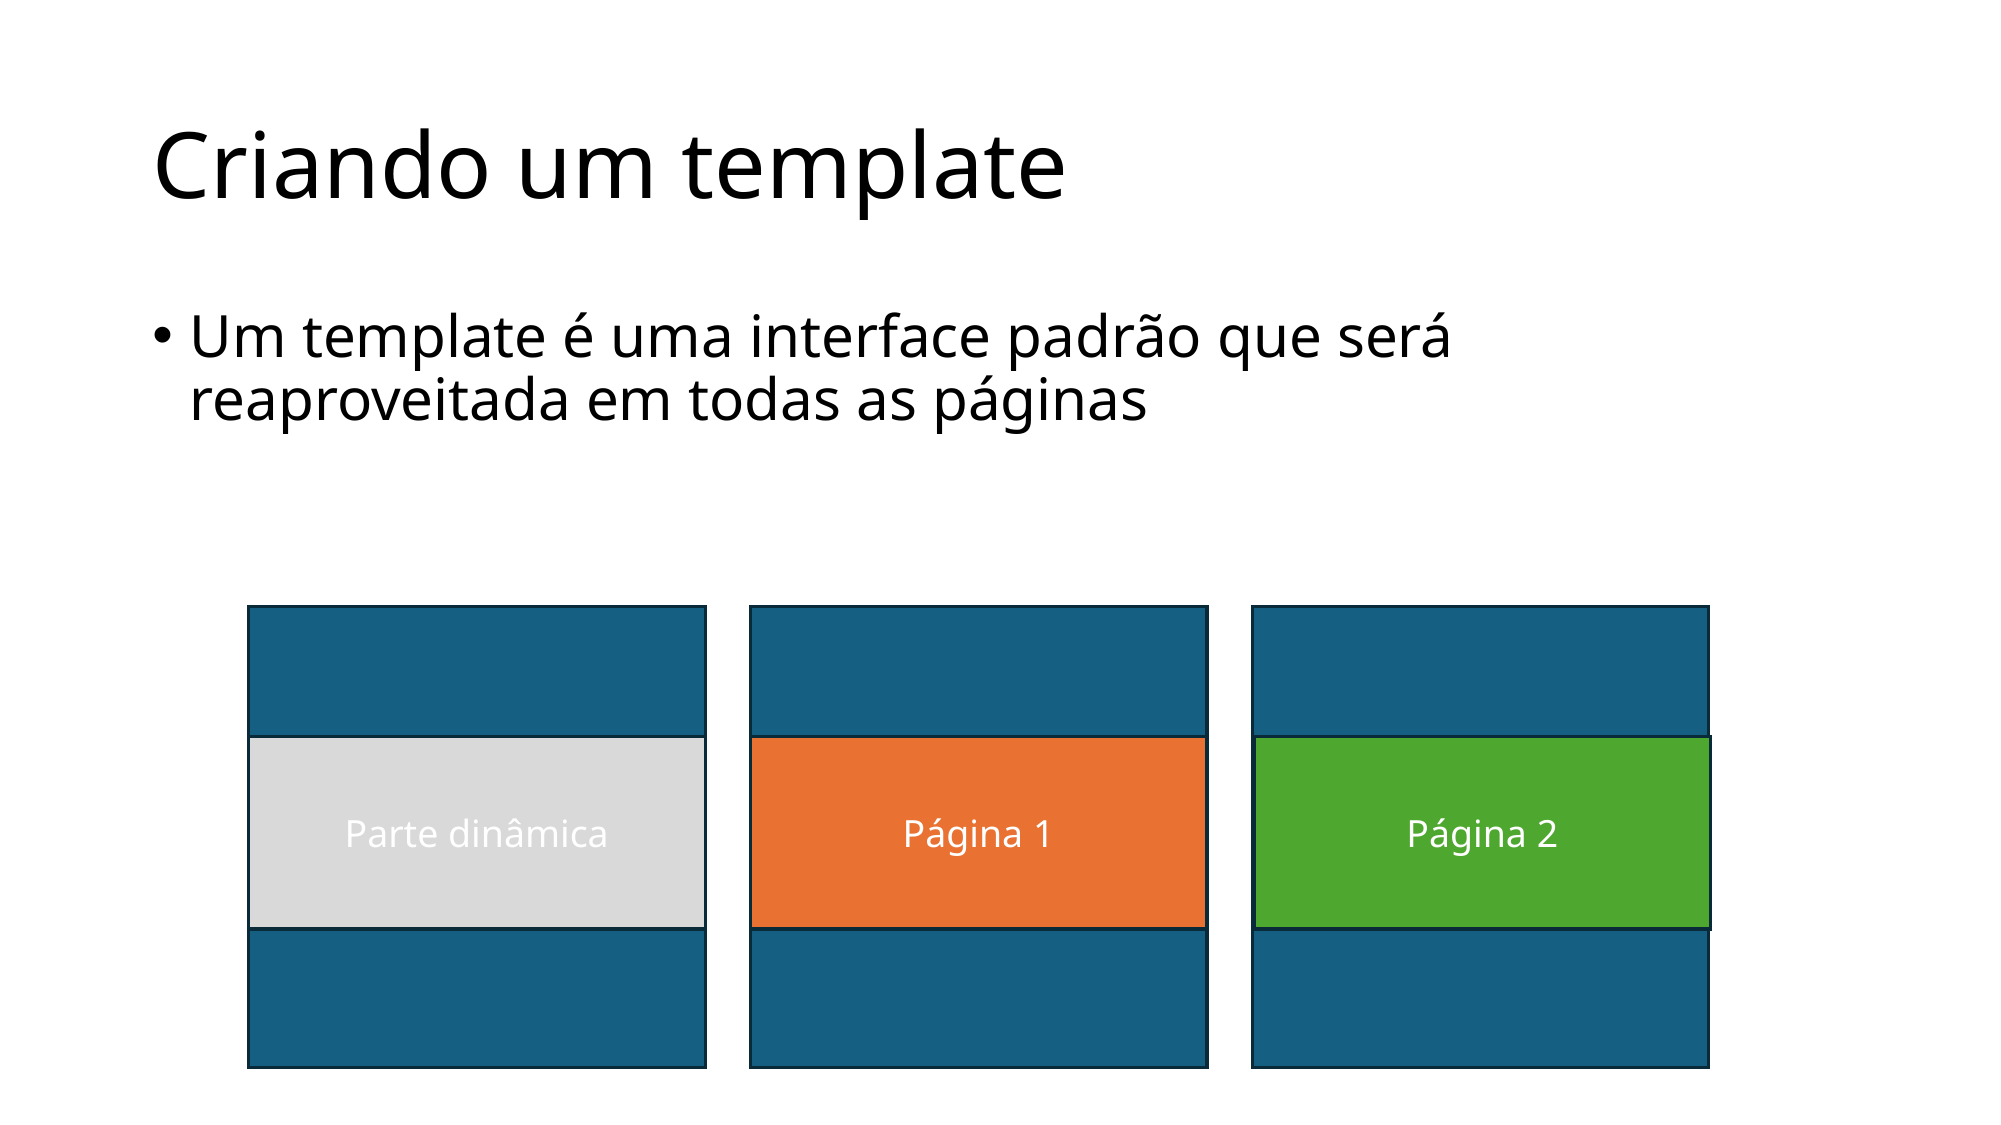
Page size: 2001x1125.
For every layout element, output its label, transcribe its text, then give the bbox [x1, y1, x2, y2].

text_box Página 2 [1253, 735, 1712, 931]
text_box [749, 931, 1209, 1069]
text_box Parte dinâmica [247, 735, 707, 931]
text_box Página 1 [749, 735, 1209, 931]
title Criando um template [137, 59, 1863, 278]
list Um template é uma interface padrão que será reaproveitada em todas as páginas [137, 299, 1863, 1014]
text_box [247, 931, 707, 1069]
text_box [749, 605, 1209, 735]
text_box [1251, 605, 1710, 1069]
text_box [247, 605, 707, 735]
